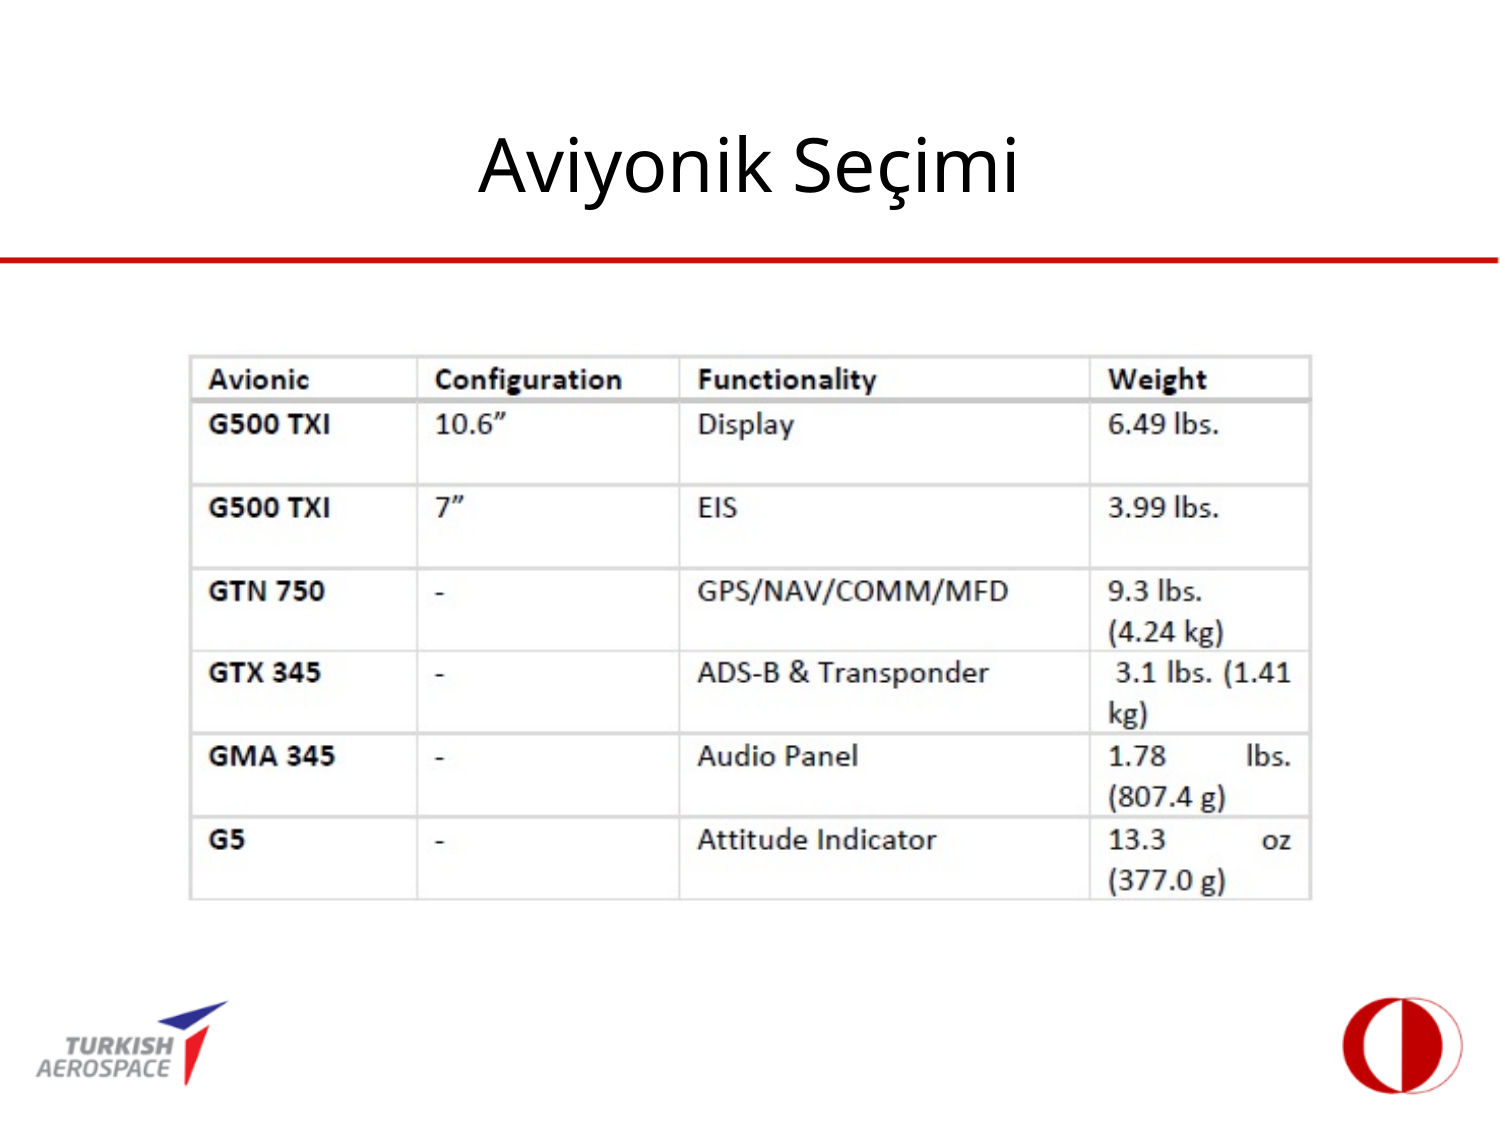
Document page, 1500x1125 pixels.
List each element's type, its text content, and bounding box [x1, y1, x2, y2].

picture [0, 0, 1500, 1125]
title Aviyonik Seçimi [103, 59, 1397, 278]
